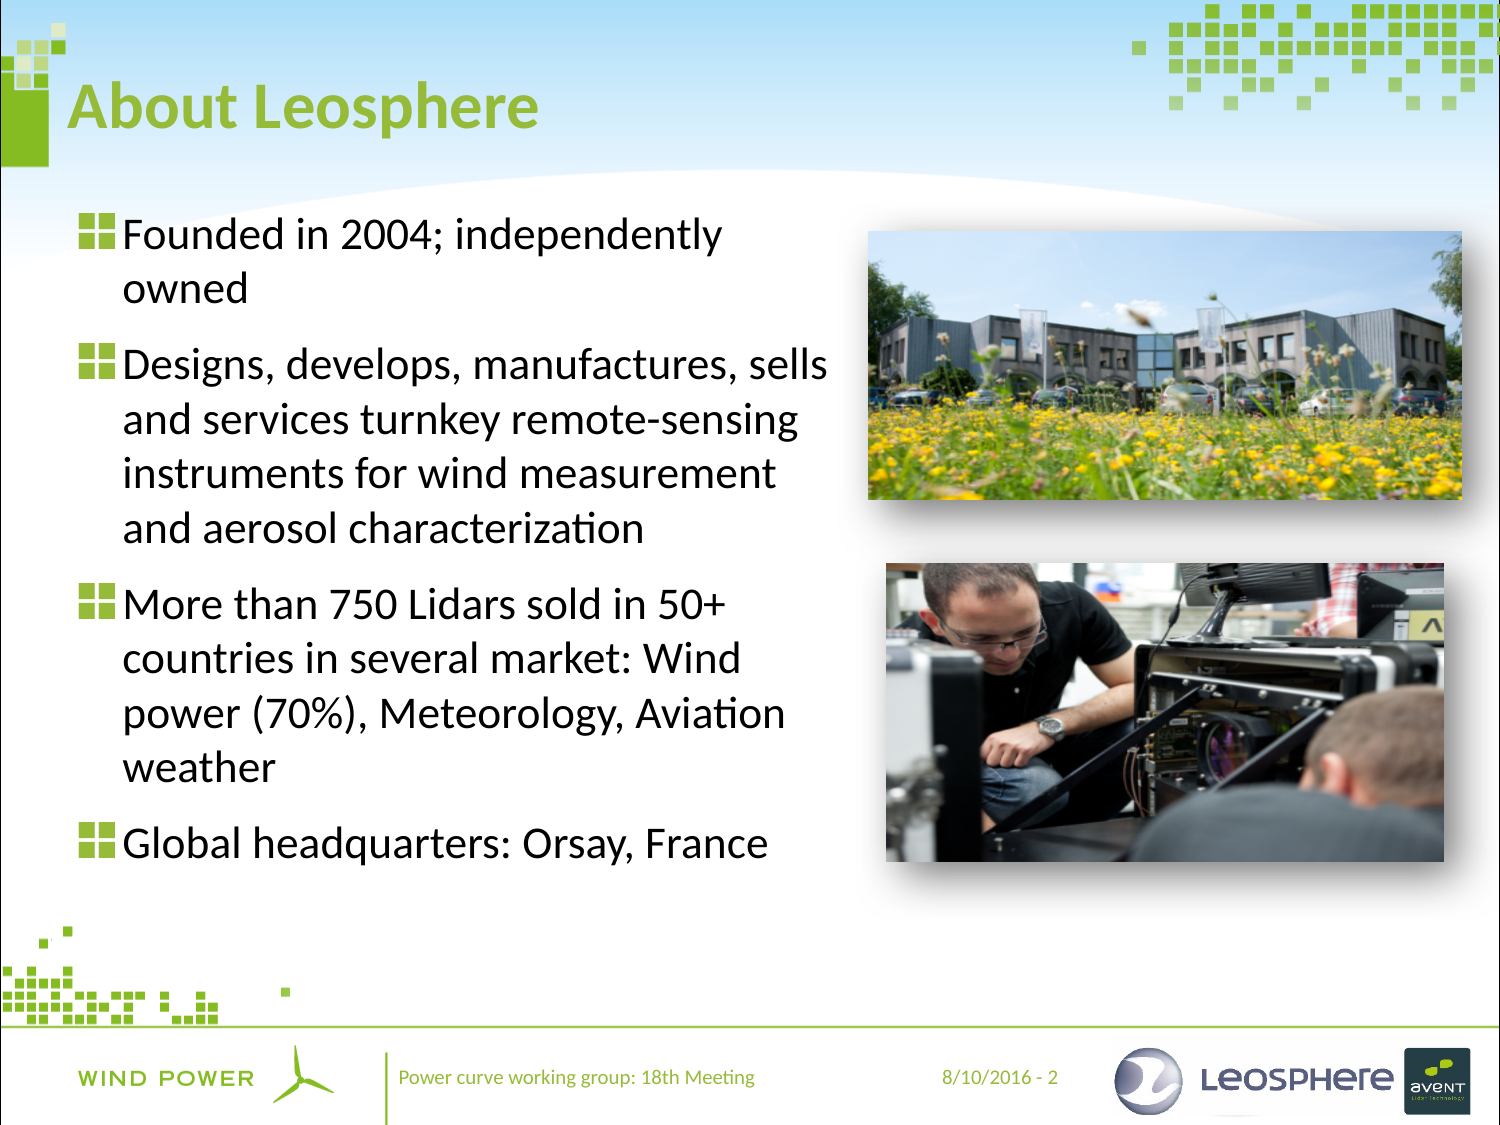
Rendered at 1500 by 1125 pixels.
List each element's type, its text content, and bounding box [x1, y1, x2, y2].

title About Leosphere [53, 54, 1081, 161]
list Founded in 2004; independently owned Designs, develops, manufactures, sells and services turnkey remote-sensing instruments for wind measurement and aerosol characterization More than 750 Lidars sold in 50+ countries in several market: Wind power (70%), Meteorology, Aviation weather Global headquarters: Orsay, France [53, 196, 845, 929]
picture [0, 0, 1500, 1125]
